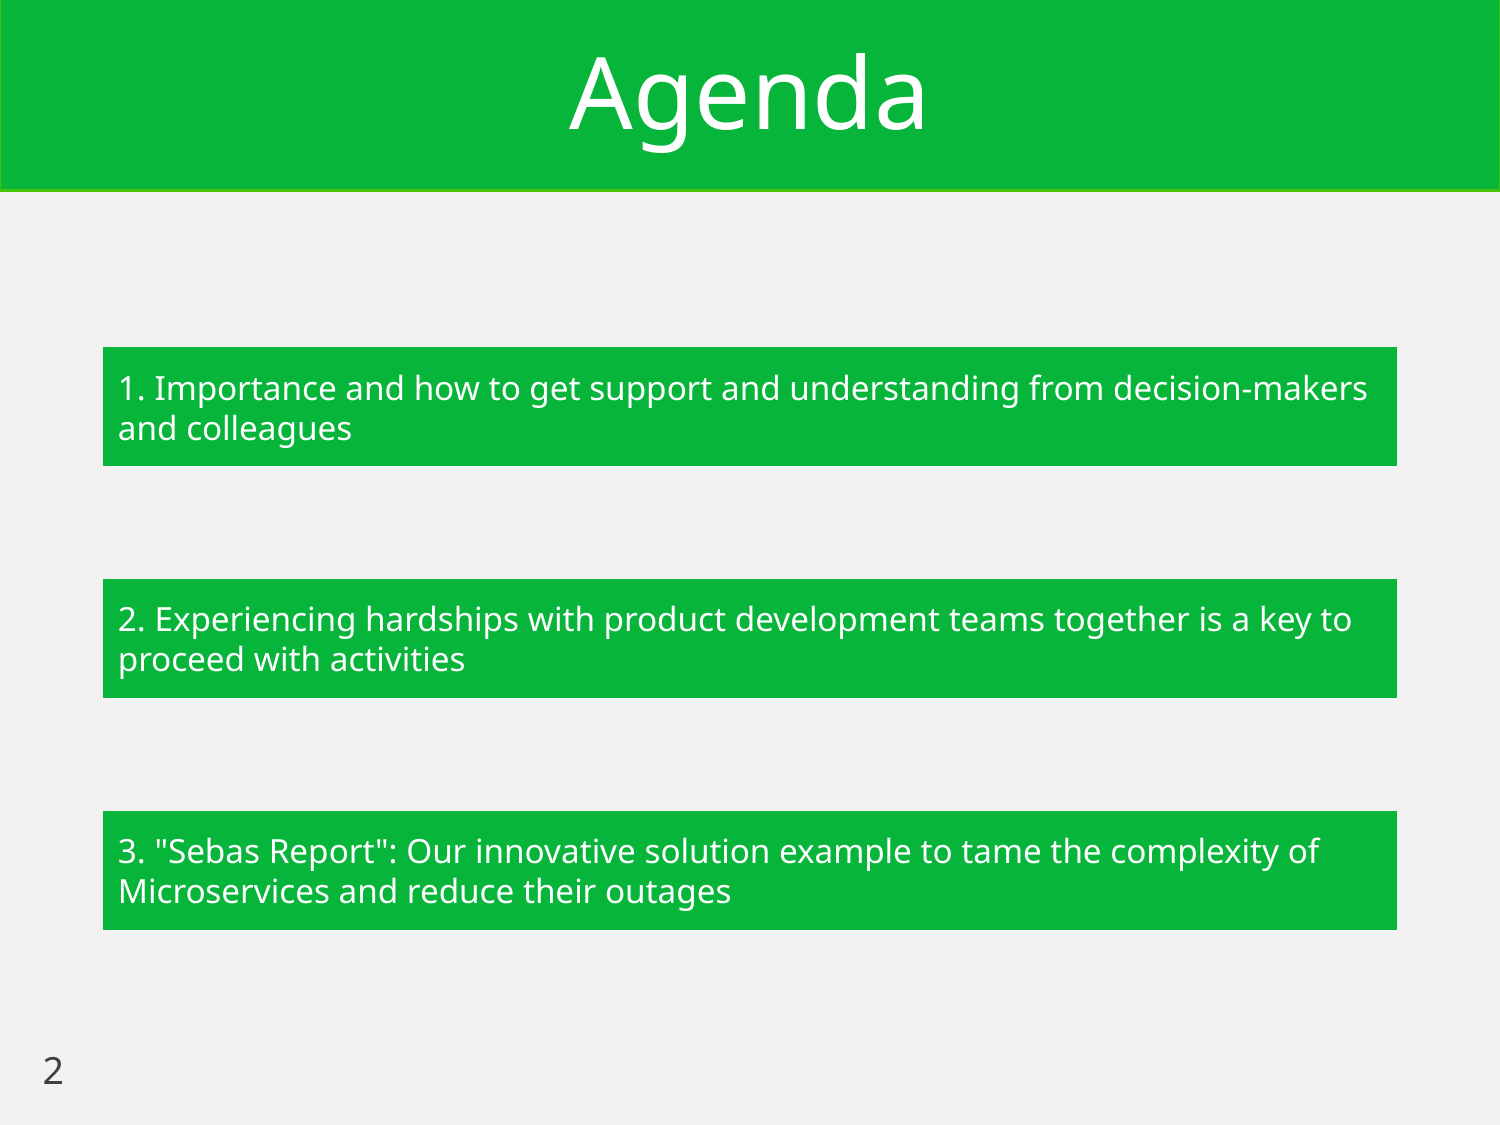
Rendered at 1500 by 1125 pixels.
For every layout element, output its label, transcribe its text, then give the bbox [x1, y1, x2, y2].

title Agenda [0, 53, 1500, 140]
slide_number 2 [27, 1042, 146, 1102]
text_box 1. Importance and how to get support and understanding from decision-makers and colleagues [103, 347, 1397, 466]
text_box 2. Experiencing hardships with product development teams together is a key to proceed with activities [103, 579, 1397, 698]
text_box 3. "Sebas Report": Our innovative solution example to tame the complexity of Microservices and reduce their outages [103, 811, 1397, 930]
